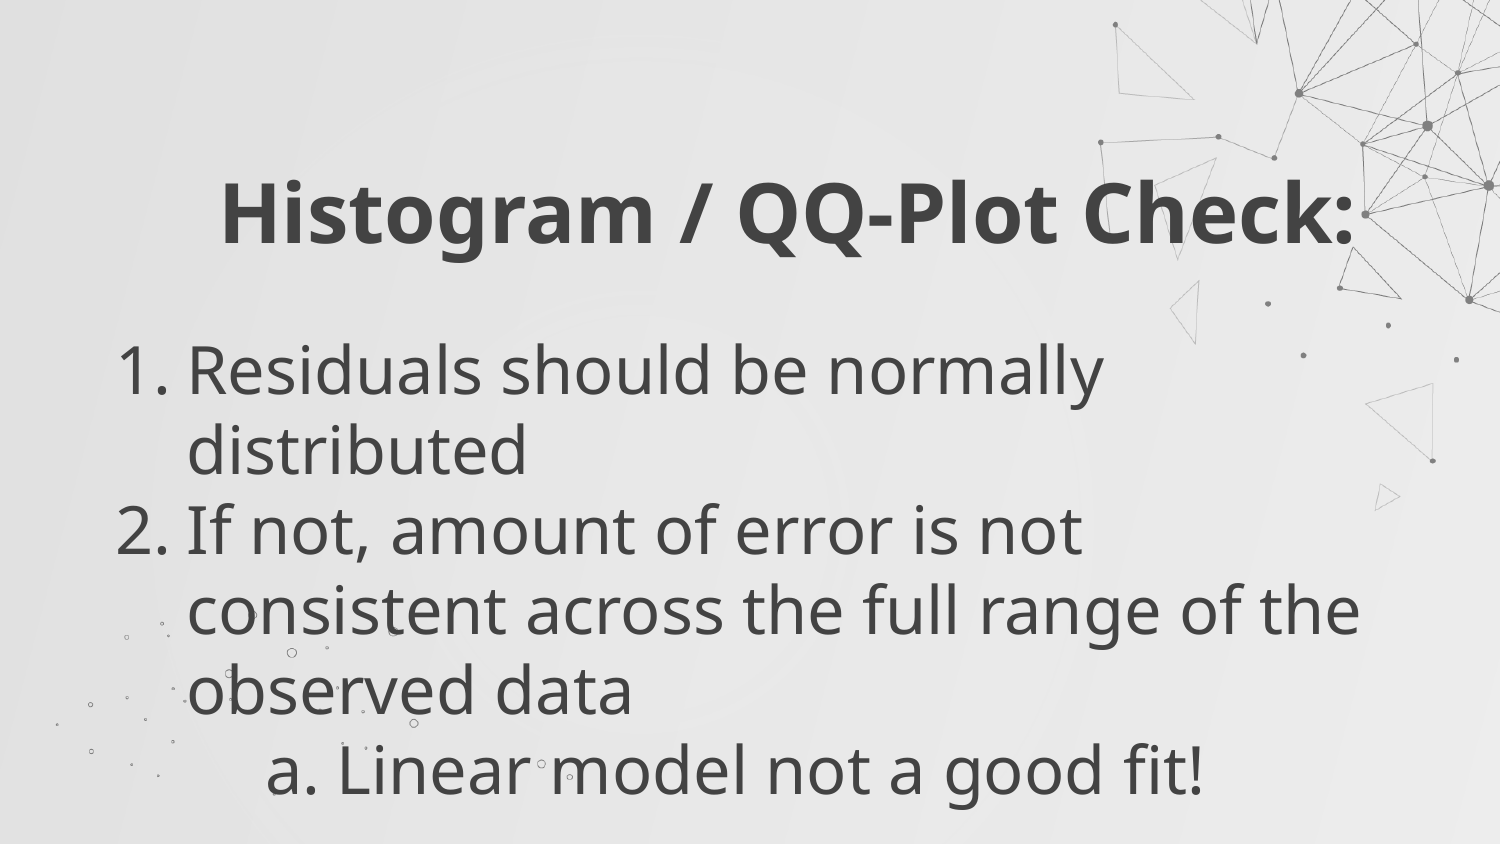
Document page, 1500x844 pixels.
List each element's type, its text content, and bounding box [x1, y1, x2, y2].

picture [0, 0, 1500, 844]
text_box Residuals should be normally distributed If not, amount of error is not consistent across the full range of the observed data Linear model not a good fit! [96, 312, 1404, 699]
title Histogram / QQ-Plot Check: [96, 145, 1404, 293]
